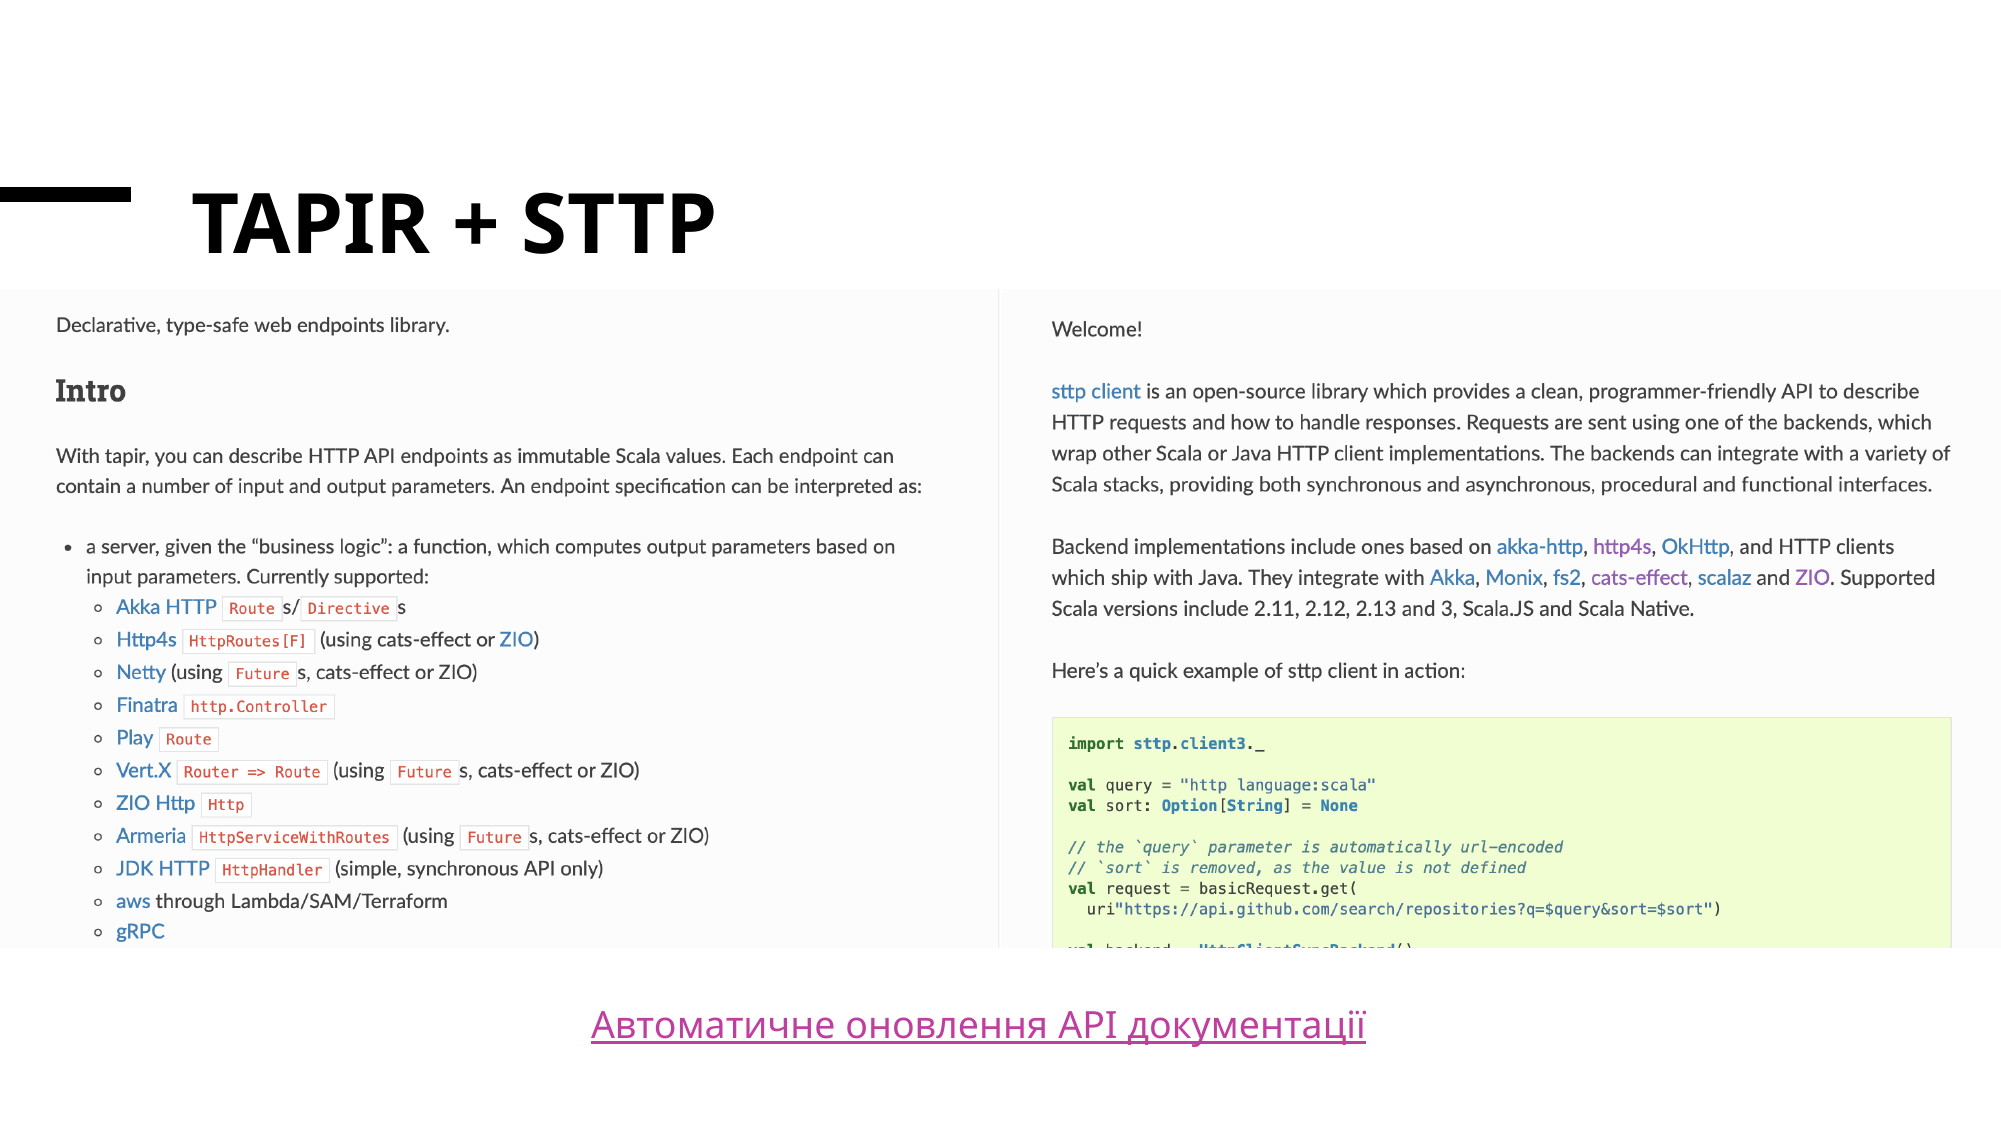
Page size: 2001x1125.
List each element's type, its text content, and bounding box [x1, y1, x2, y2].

picture [0, 289, 1000, 948]
text_box Автоматичне оновлення API документації [576, 993, 1382, 1060]
title Tapir + Sttp [176, 177, 1810, 291]
picture [1001, 289, 2001, 948]
text_box [0, 0, 2000, 289]
text_box [0, 291, 2000, 1125]
